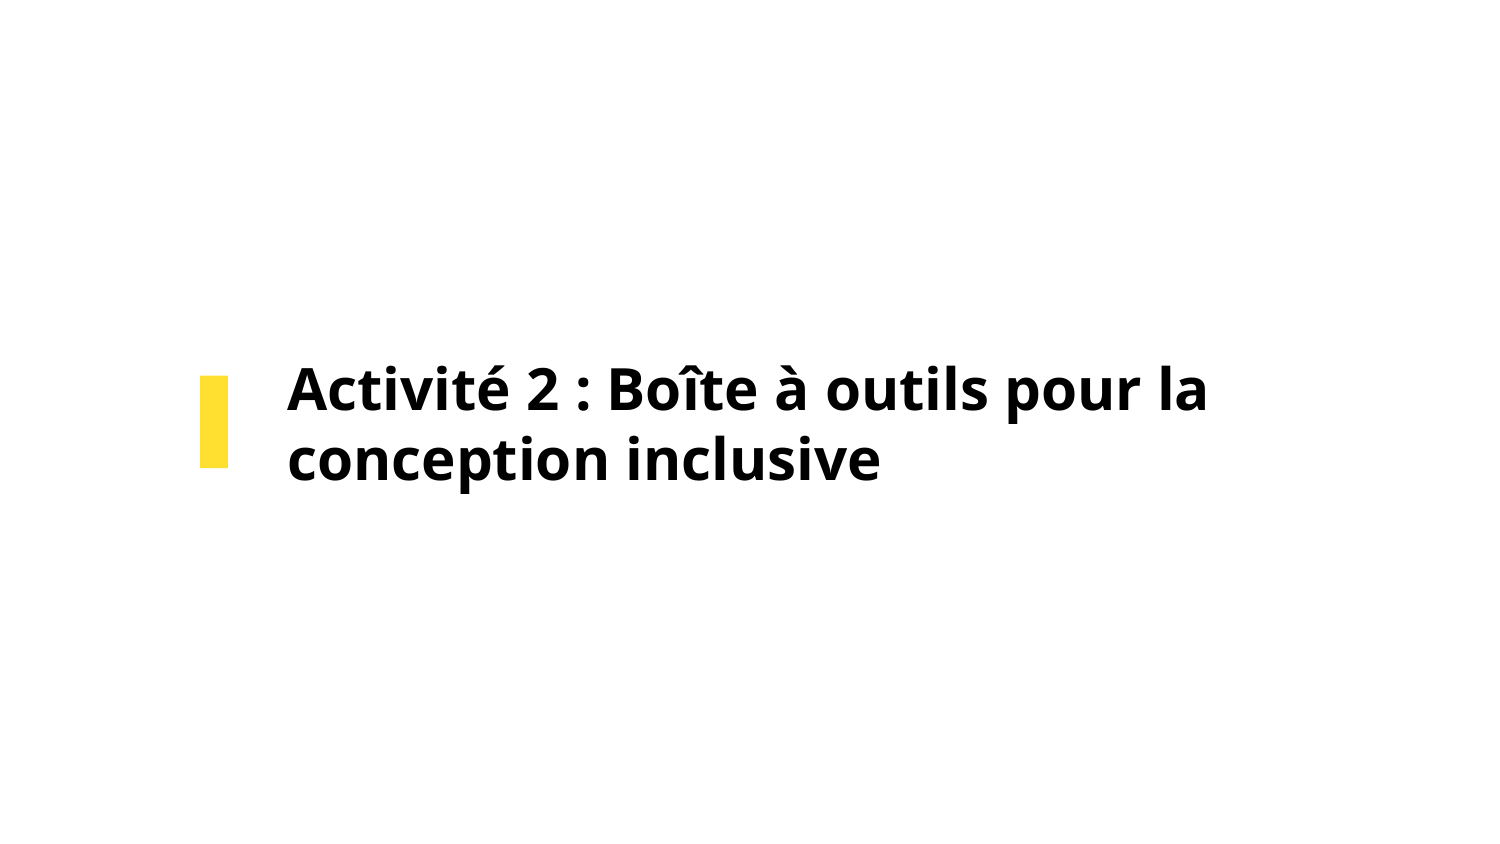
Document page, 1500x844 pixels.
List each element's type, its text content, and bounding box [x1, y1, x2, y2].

title Activité 2 : Boîte à outils pour la conception inclusive [272, 375, 1270, 469]
